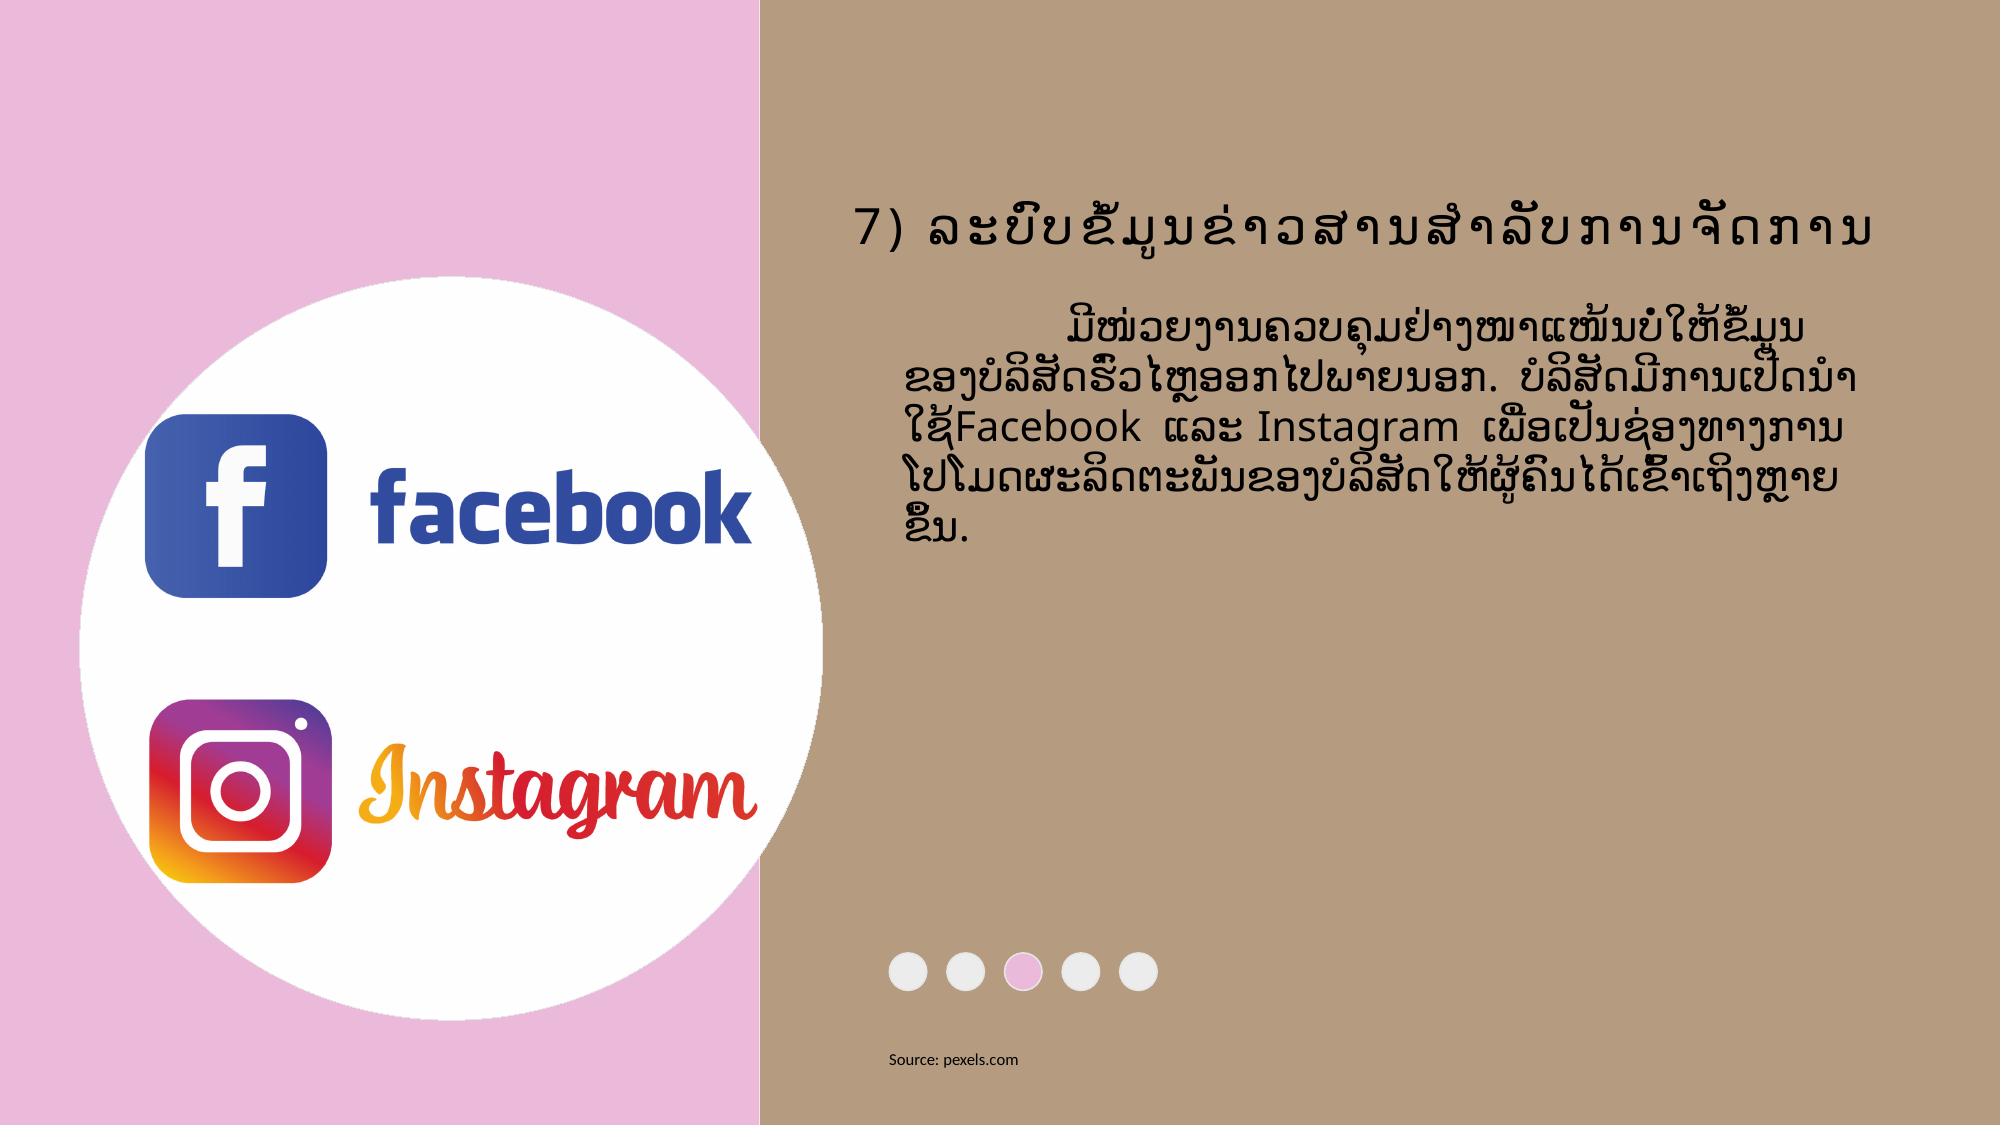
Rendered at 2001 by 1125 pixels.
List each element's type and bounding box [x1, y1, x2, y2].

text_box [0, 0, 760, 1125]
text_box [816, 0, 1944, 1125]
picture [79, 276, 823, 1021]
